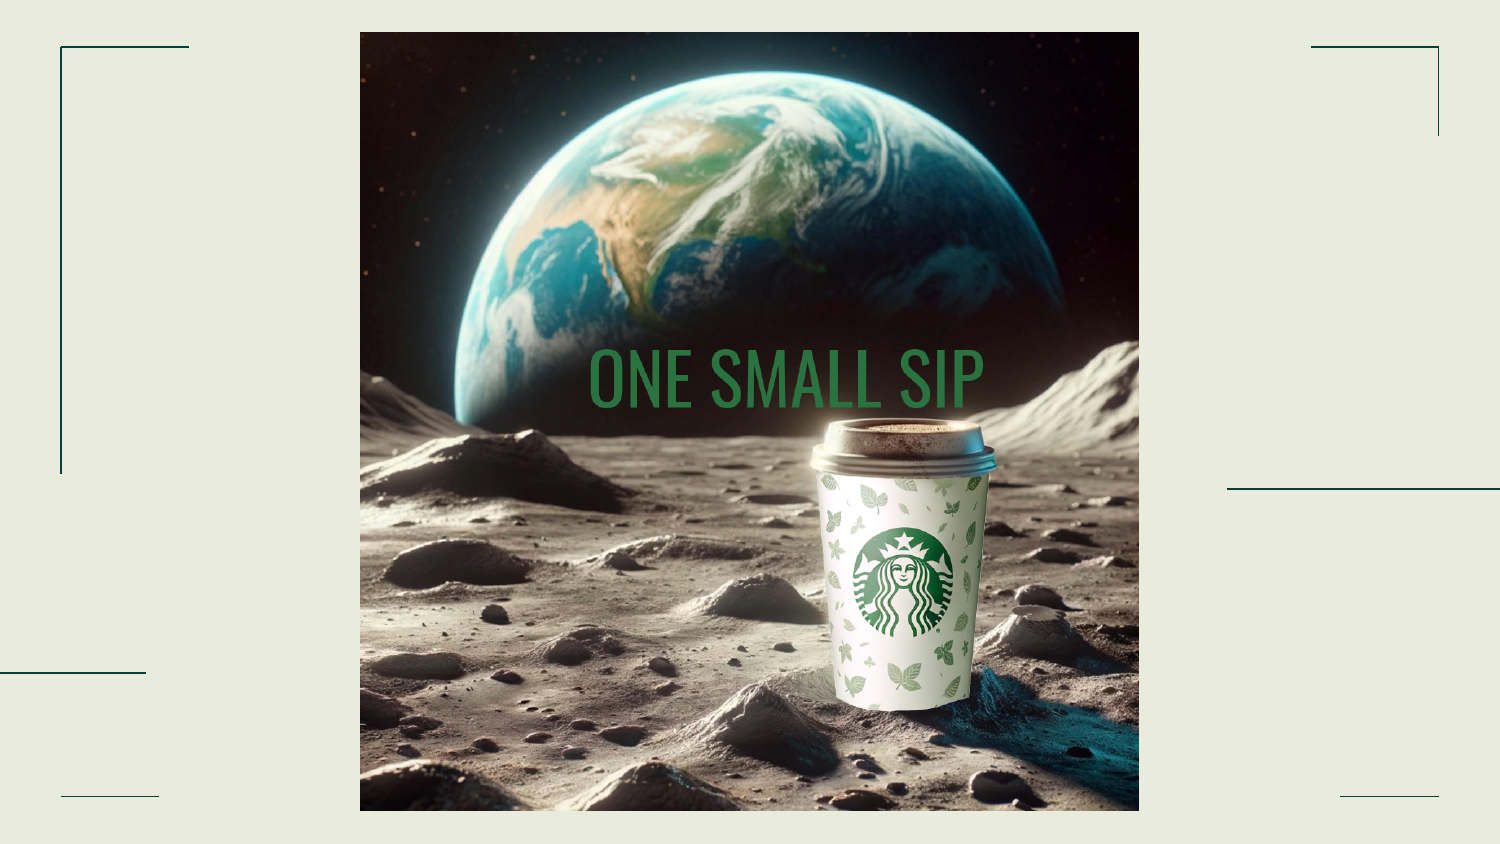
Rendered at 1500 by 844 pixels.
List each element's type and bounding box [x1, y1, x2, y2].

picture [360, 32, 1140, 812]
